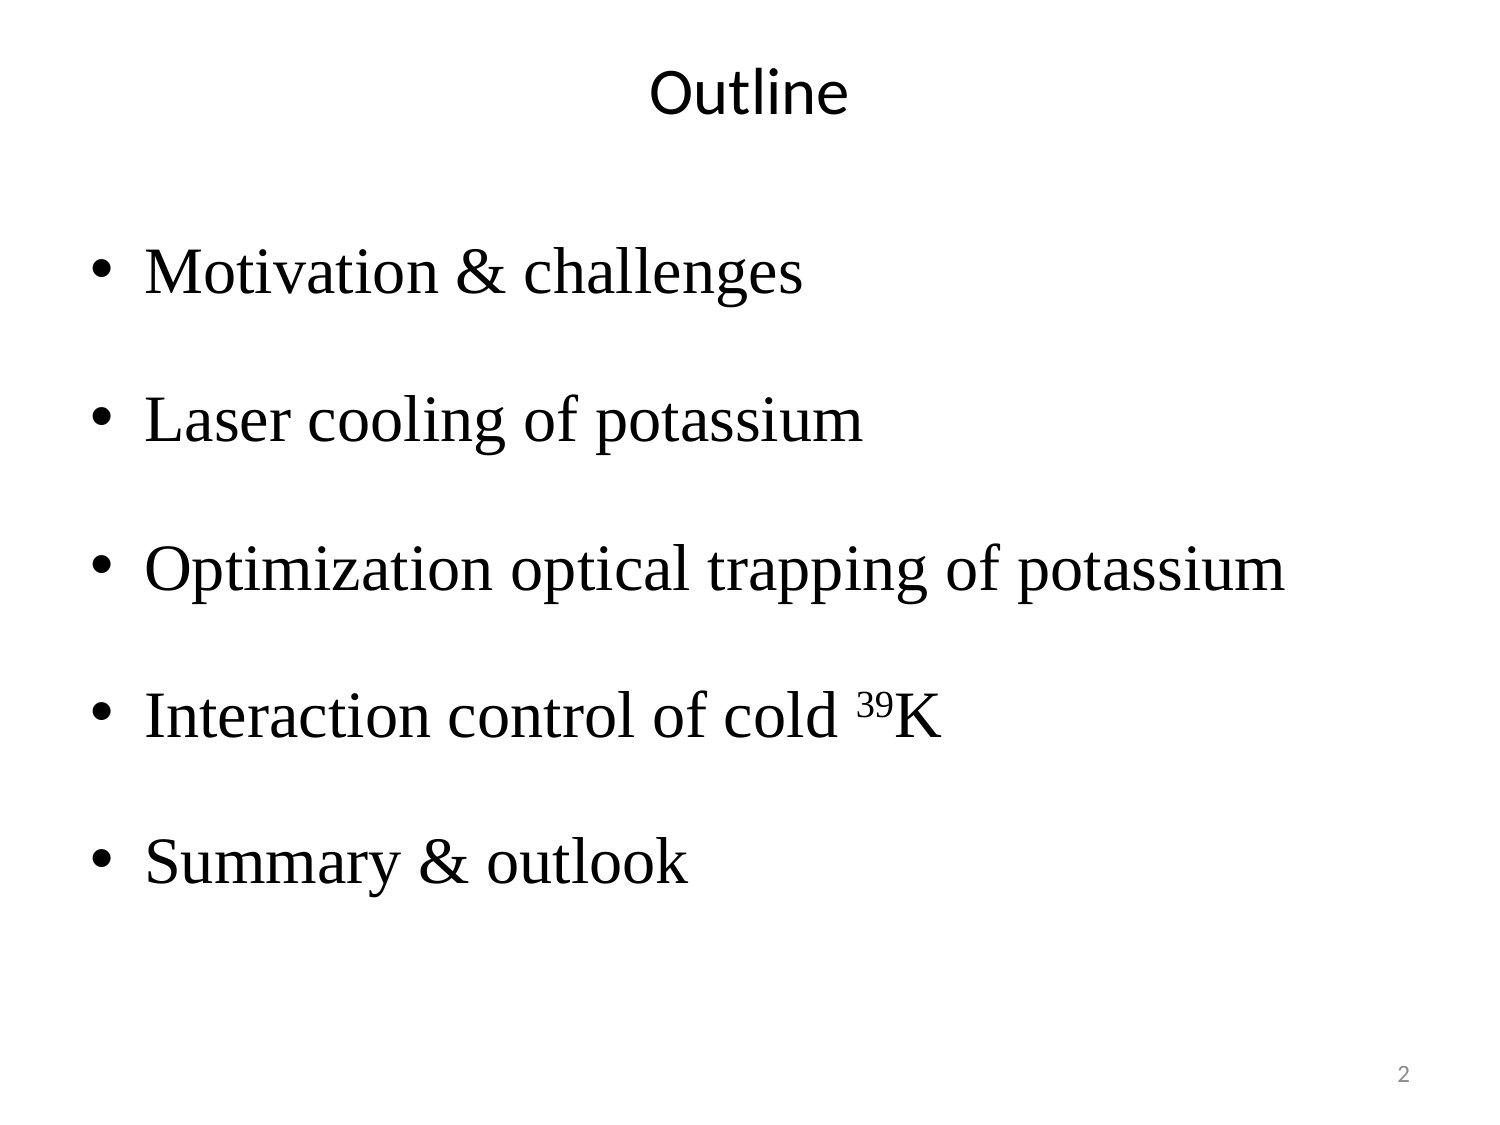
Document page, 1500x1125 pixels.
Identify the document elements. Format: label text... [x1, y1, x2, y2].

title Outline [0, 0, 1500, 189]
slide_number 2 [1074, 1042, 1425, 1103]
list Motivation & challenges Laser cooling of potassium Optimization optical trapping of potassium Interaction control of cold 39K Summary & outlook [75, 219, 1425, 922]
